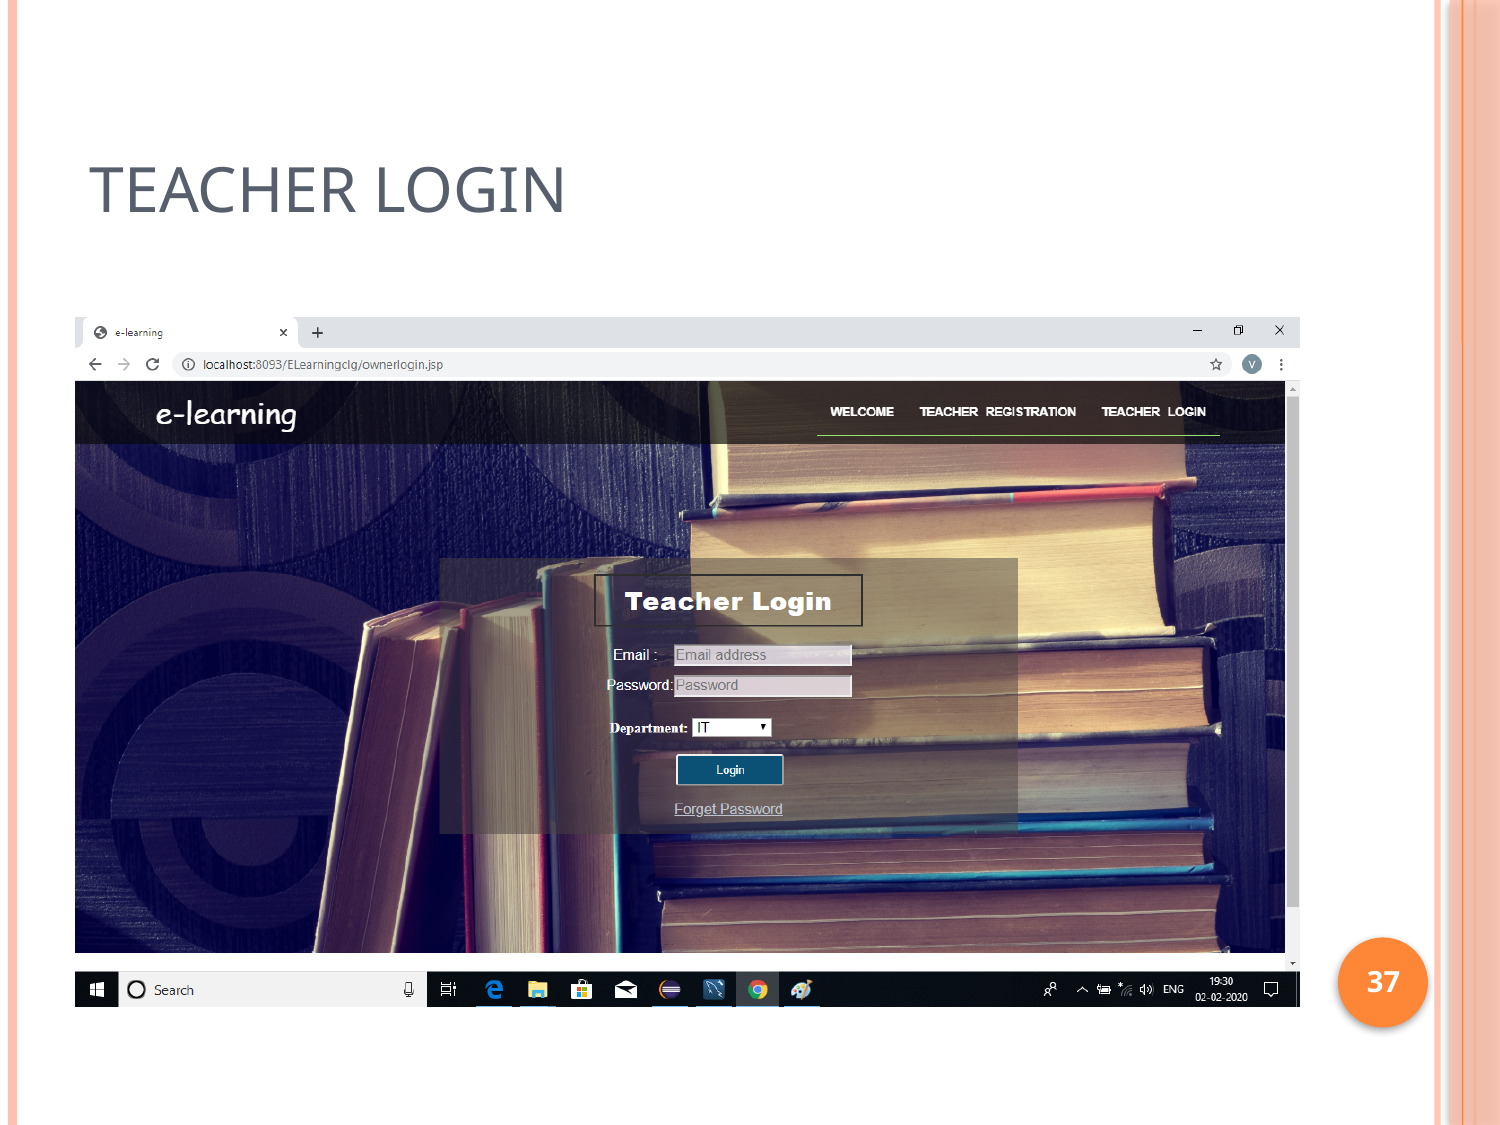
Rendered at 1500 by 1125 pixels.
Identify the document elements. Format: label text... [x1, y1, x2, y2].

slide_number 37 [1333, 940, 1434, 1027]
title TEACHER LOGIN [75, 45, 1300, 233]
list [74, 317, 1301, 1008]
